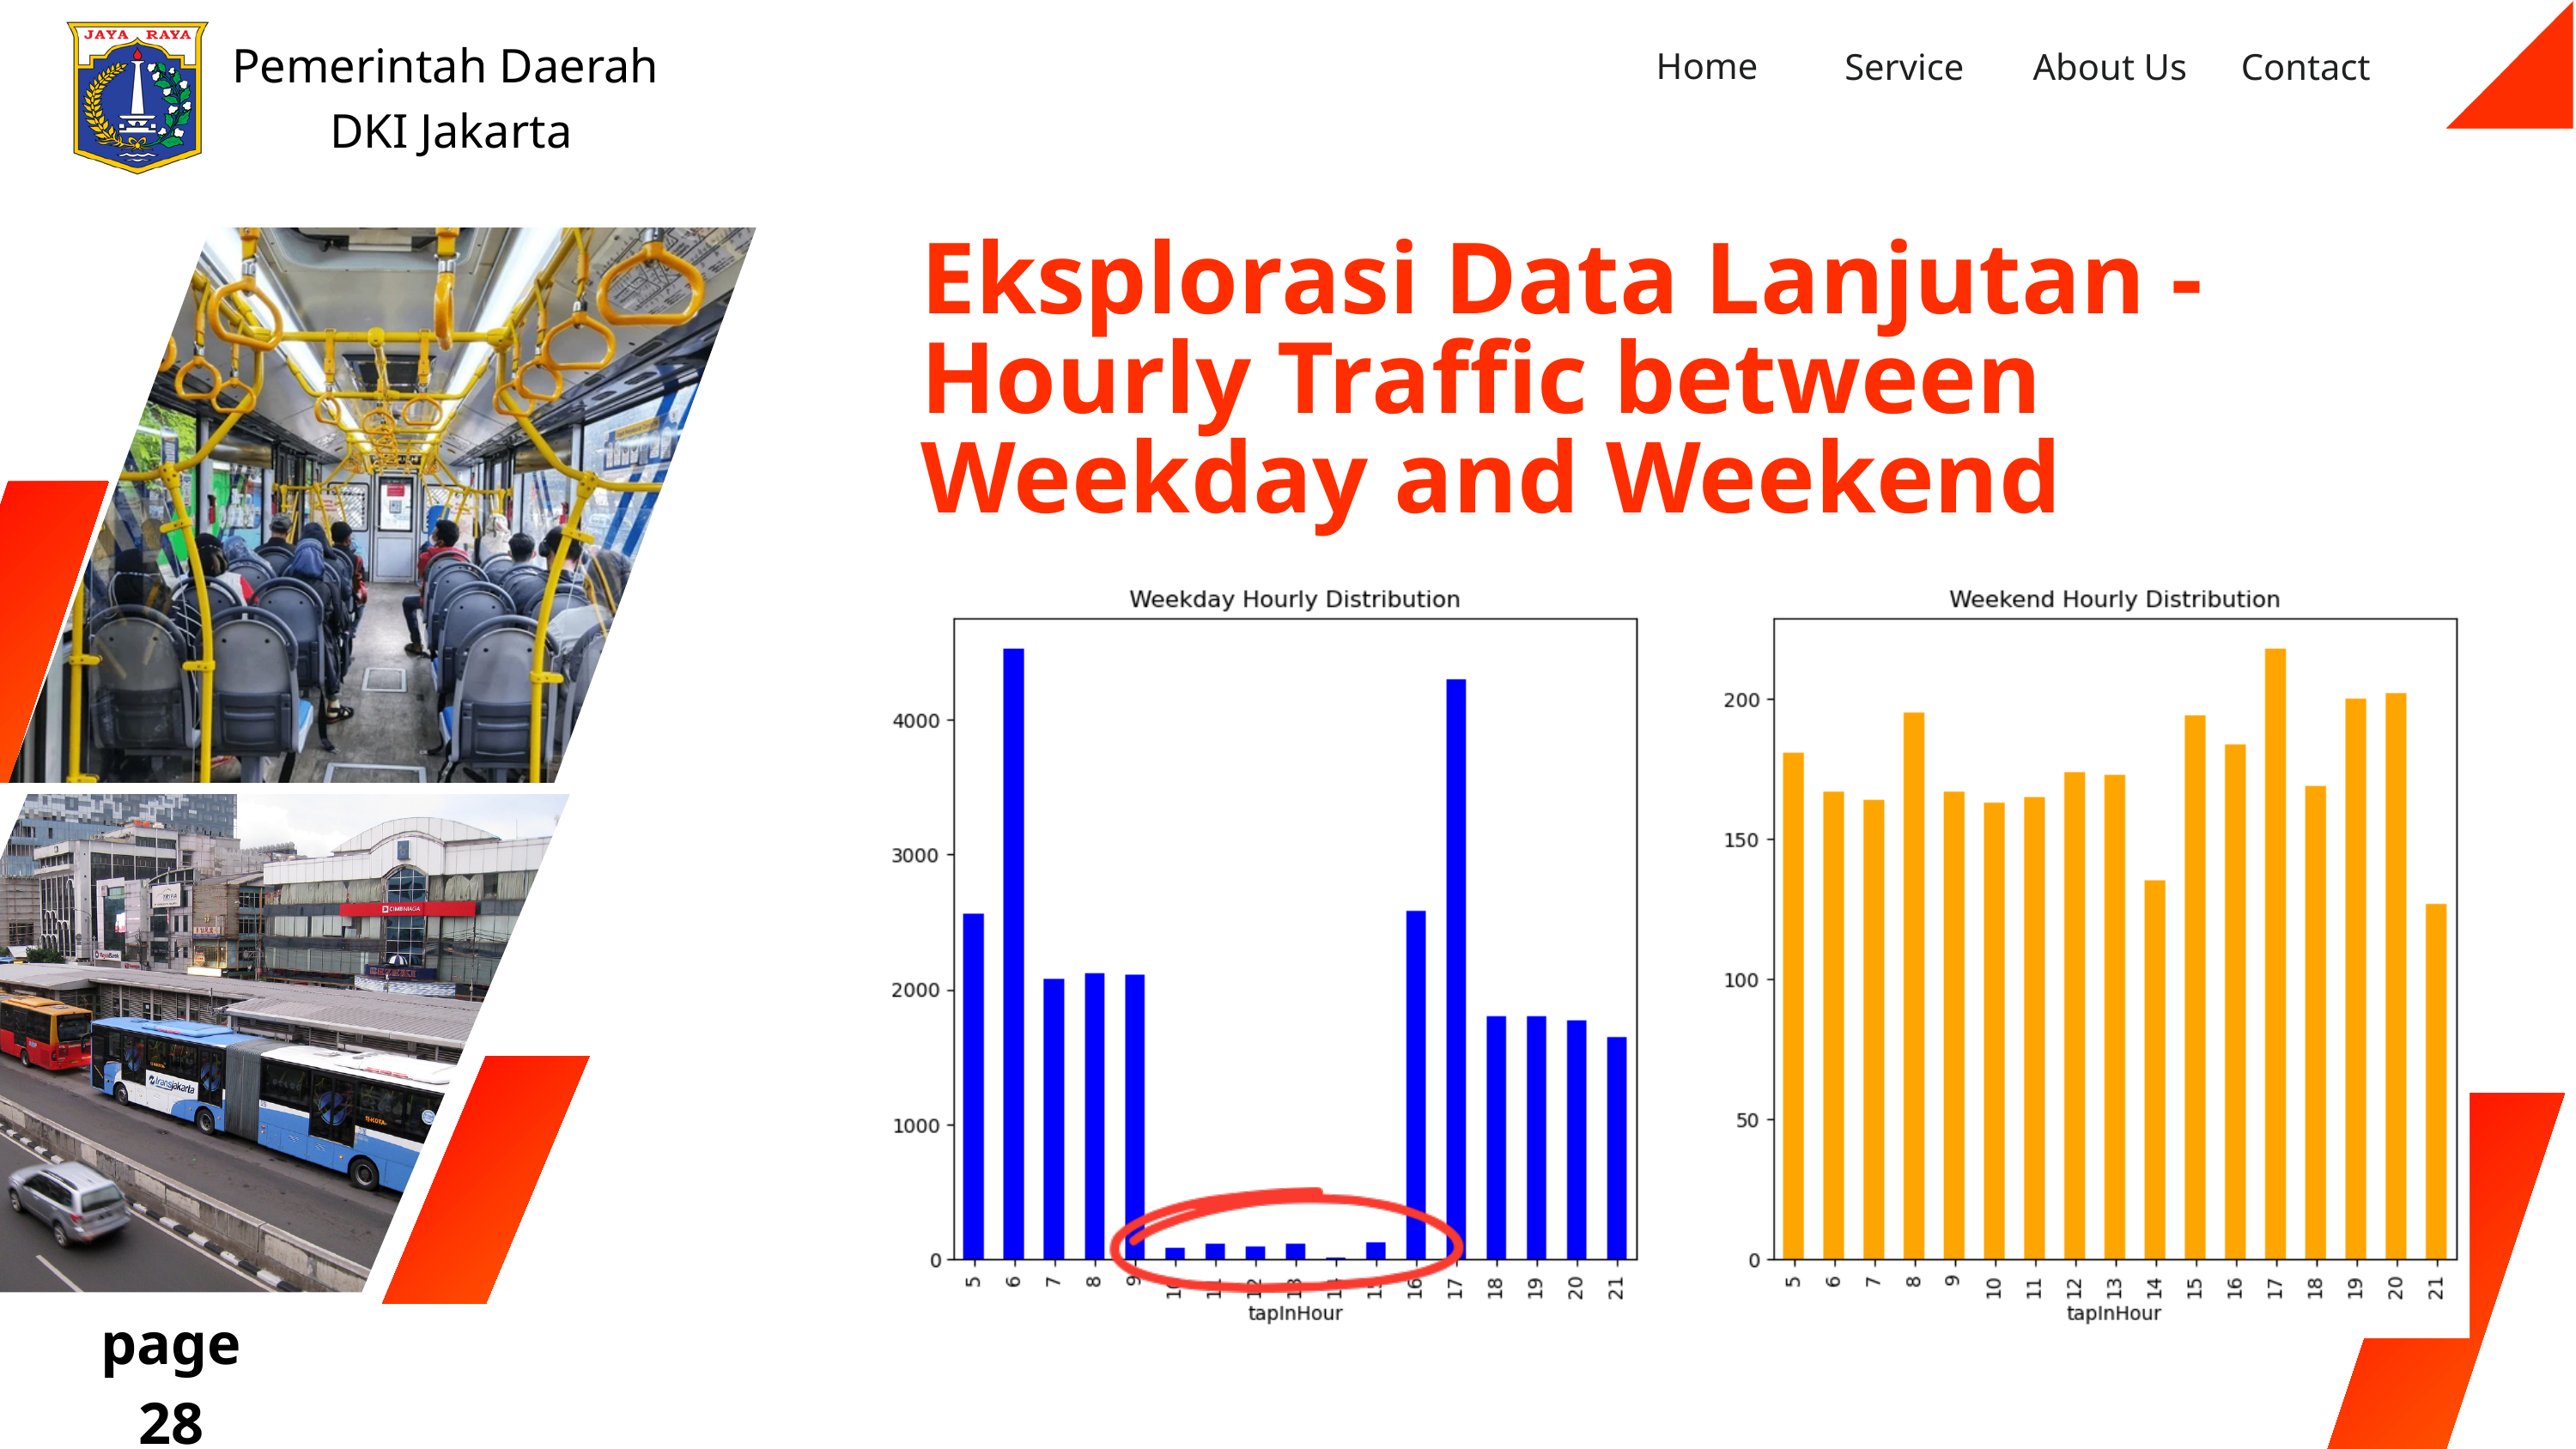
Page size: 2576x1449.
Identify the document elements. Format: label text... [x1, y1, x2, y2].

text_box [0, 481, 109, 784]
text_box [2445, 0, 2573, 129]
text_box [8, 227, 756, 784]
text_box [1109, 1187, 1467, 1293]
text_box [0, 793, 571, 1293]
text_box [381, 1055, 590, 1304]
text_box Home [1656, 36, 1845, 87]
text_box Contact [2273, 37, 2463, 88]
text_box Eksplorasi Data Lanjutan - Hourly Traffic between Weekday and Weekend [920, 234, 2352, 533]
text_box Pemerintah Daerah DKI Jakarta [25, 27, 878, 157]
text_box [0, 19, 340, 177]
text_box About Us [2032, 37, 2273, 88]
text_box [878, 577, 2470, 1338]
text_box page 28 [64, 1300, 279, 1449]
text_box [2327, 1093, 2566, 1449]
text_box Service [1844, 37, 2012, 88]
